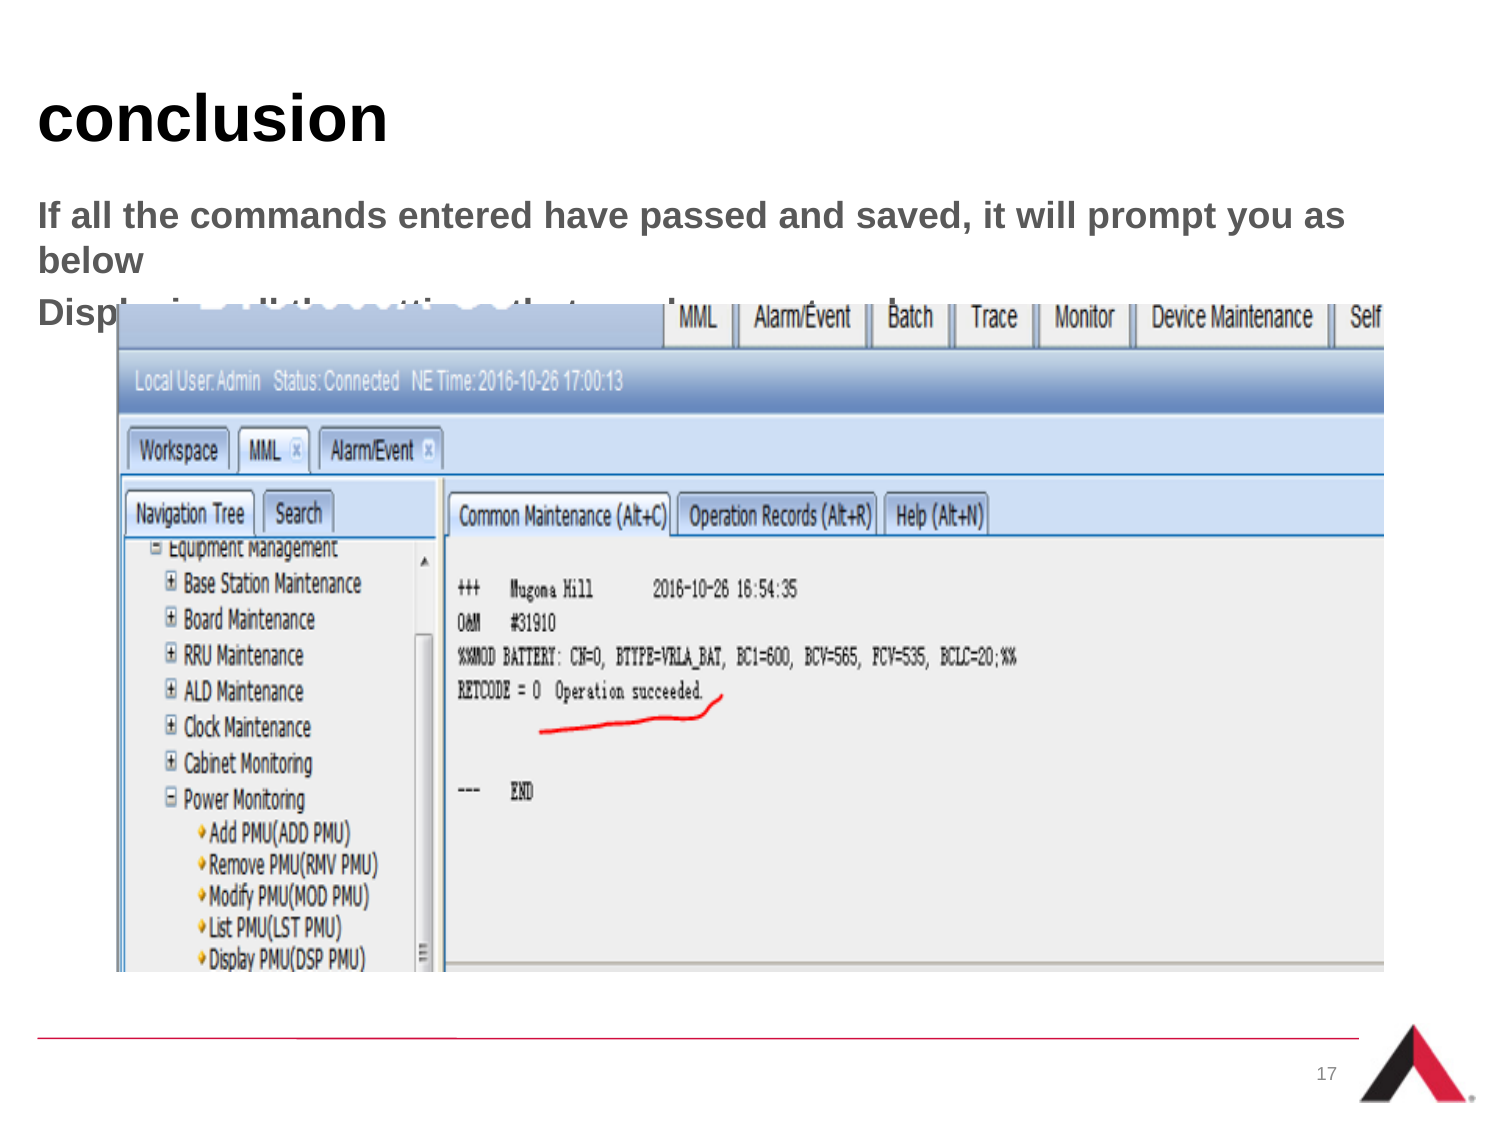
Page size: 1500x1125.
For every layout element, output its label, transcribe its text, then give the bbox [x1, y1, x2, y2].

title conclusion [37, 45, 1463, 163]
list If all the commands entered have passed and saved, it will prompt you as below Displaying all the settings that you have entered. [37, 183, 1463, 1025]
picture [1359, 1023, 1476, 1103]
slide_number 17 [1074, 1042, 1338, 1103]
picture [116, 304, 1384, 972]
